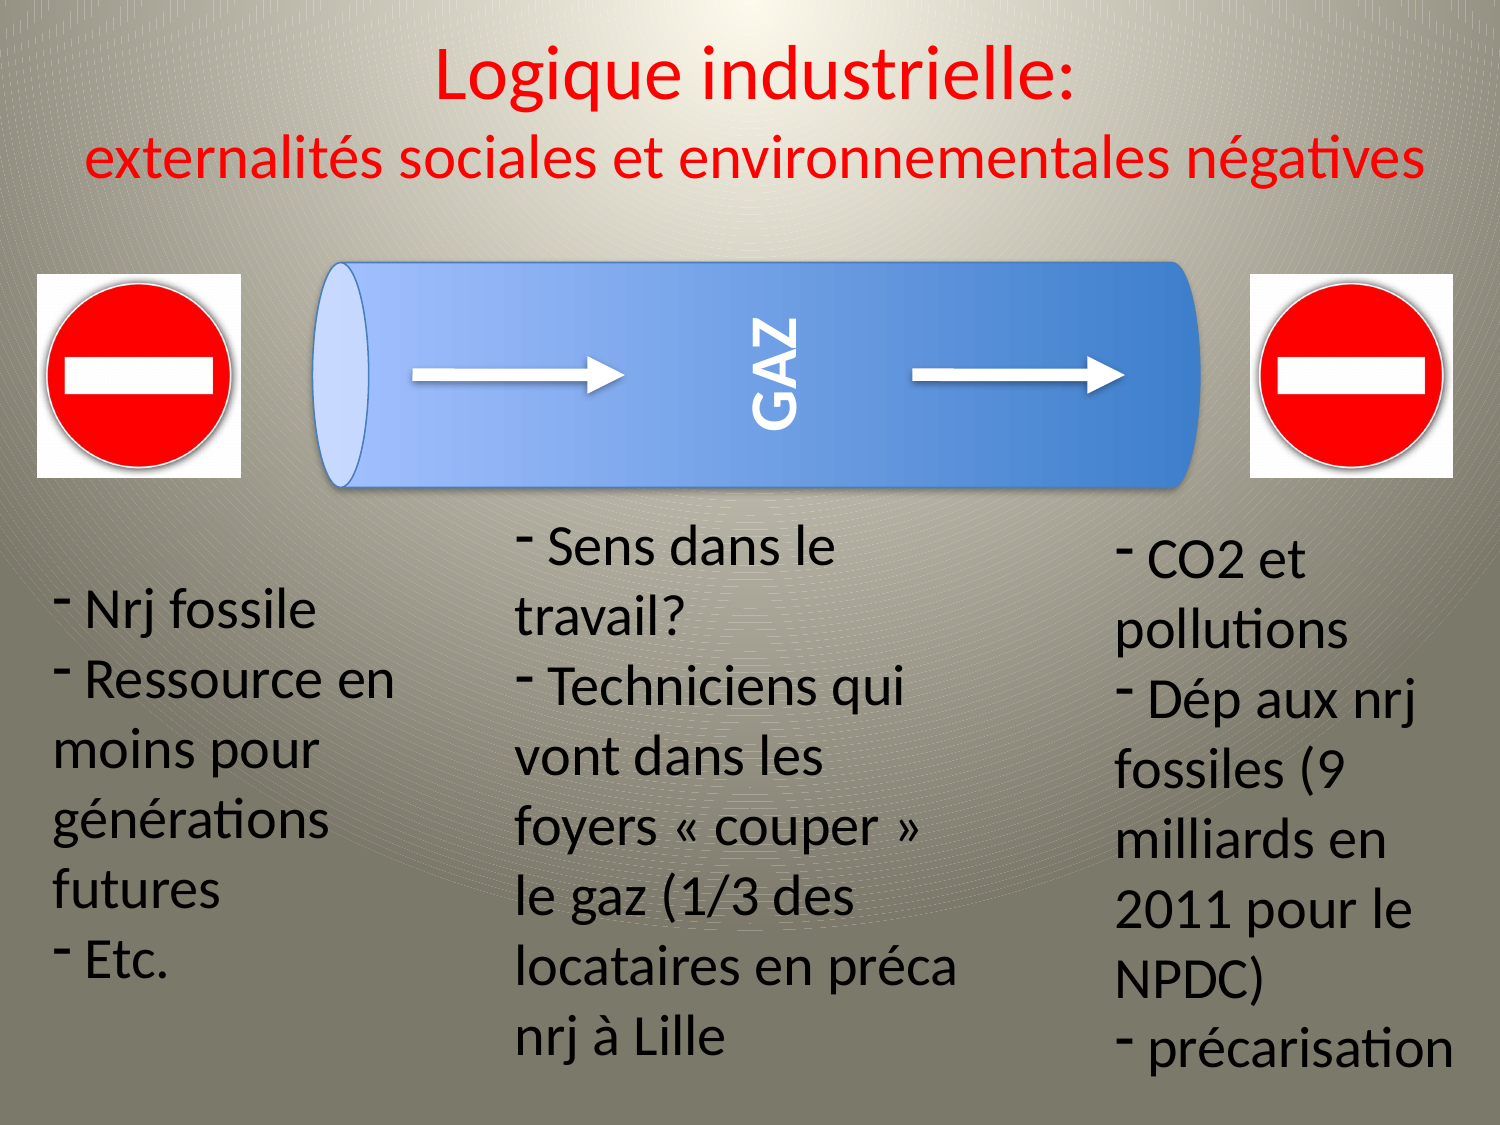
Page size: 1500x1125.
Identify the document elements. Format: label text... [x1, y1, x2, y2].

text_box GAZ [311, 261, 1201, 489]
picture [37, 274, 241, 479]
picture [1249, 274, 1454, 479]
text_box Sens dans le travail? Techniciens qui vont dans les foyers « couper » le gaz (1/3 des locataires en préca nrj à Lille [500, 499, 975, 1075]
text_box Nrj fossile Ressource en moins pour générations futures Etc. [37, 562, 413, 998]
text_box CO2 et pollutions Dép aux nrj fossiles (9 milliards en 2011 pour le NPDC) précarisation [1099, 512, 1475, 1087]
title Logique industrielle: externalités sociales et environnementales négatives [24, 12, 1488, 200]
